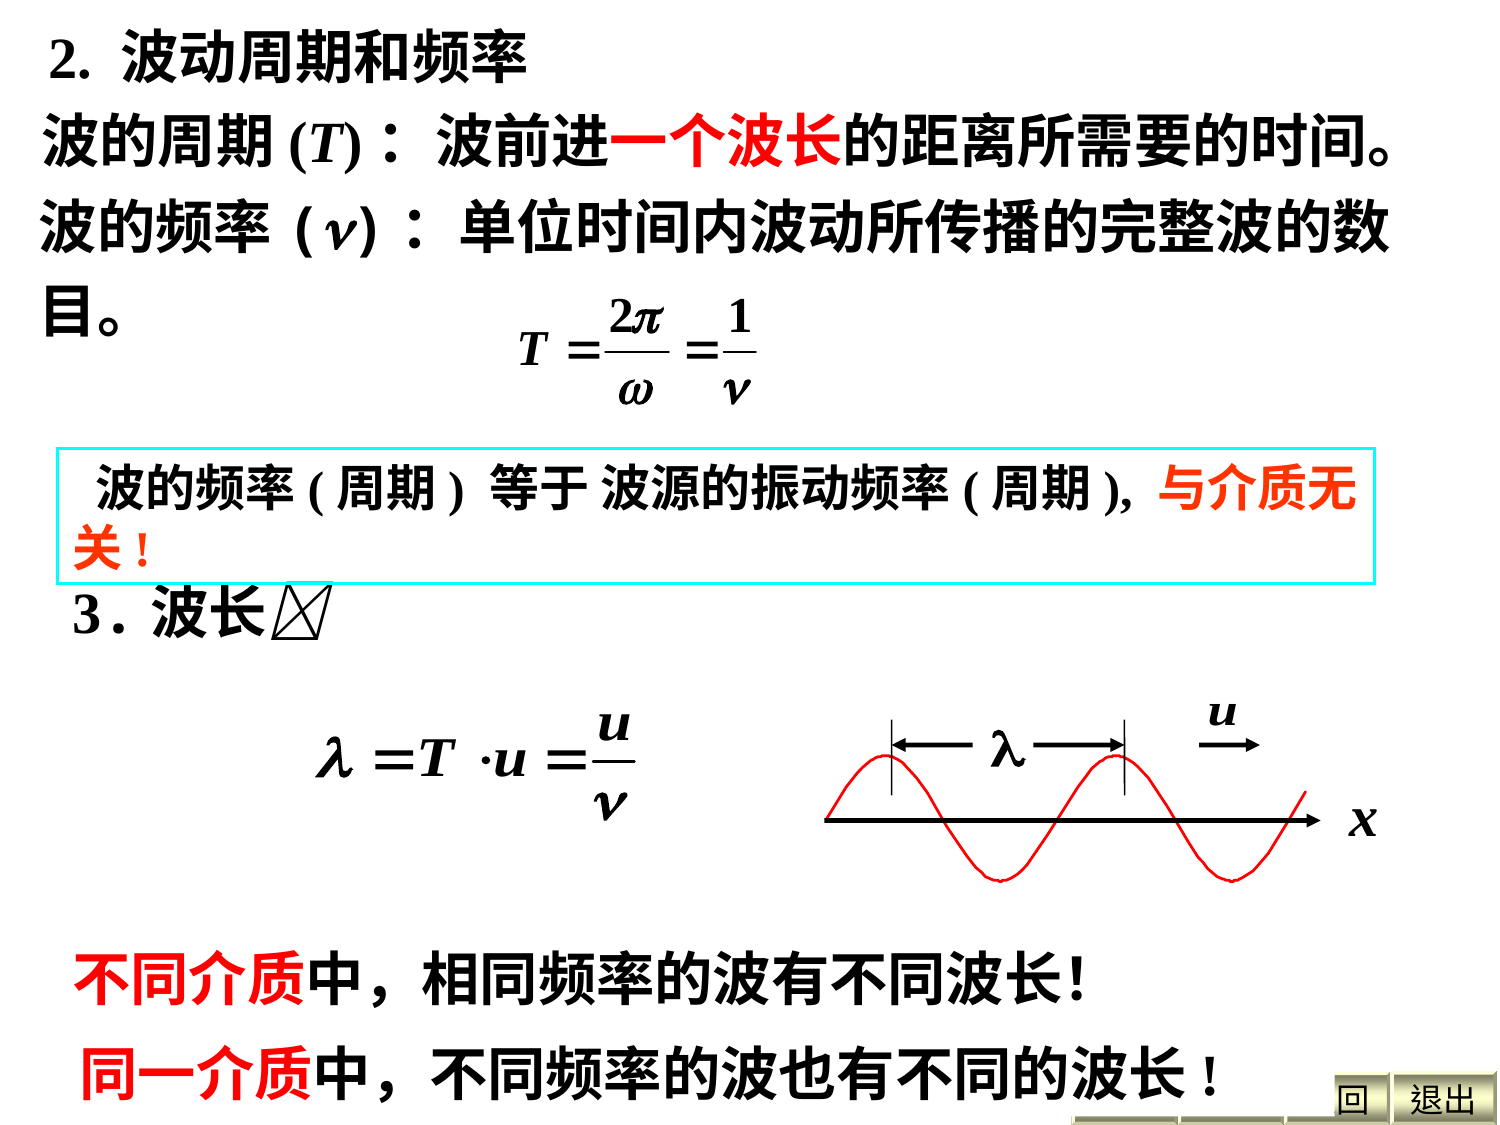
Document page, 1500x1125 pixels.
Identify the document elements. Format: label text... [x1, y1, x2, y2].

text_box 同一介质中，不同频率的波也有不同的波长! [65, 1035, 1335, 1117]
text_box 波的周期(T)：波前进一个波长的距离所需要的时间。 [26, 82, 1445, 168]
text_box 波的频率()：单位时间内波动所传播的完整波的数目。 [24, 168, 1500, 352]
text_box 3.波长 [57, 584, 344, 654]
text_box 2. 波动周期和频率 [33, 12, 548, 82]
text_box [306, 682, 644, 830]
slide_number [1171, 1046, 1475, 1125]
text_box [814, 694, 1406, 886]
text_box 不同介质中，相同频率的波有不同波长！ [57, 939, 1182, 1022]
text_box 波的频率(周期) 等于 波源的振动频率(周期), 与介质无关! [57, 448, 1375, 584]
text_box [511, 280, 763, 413]
